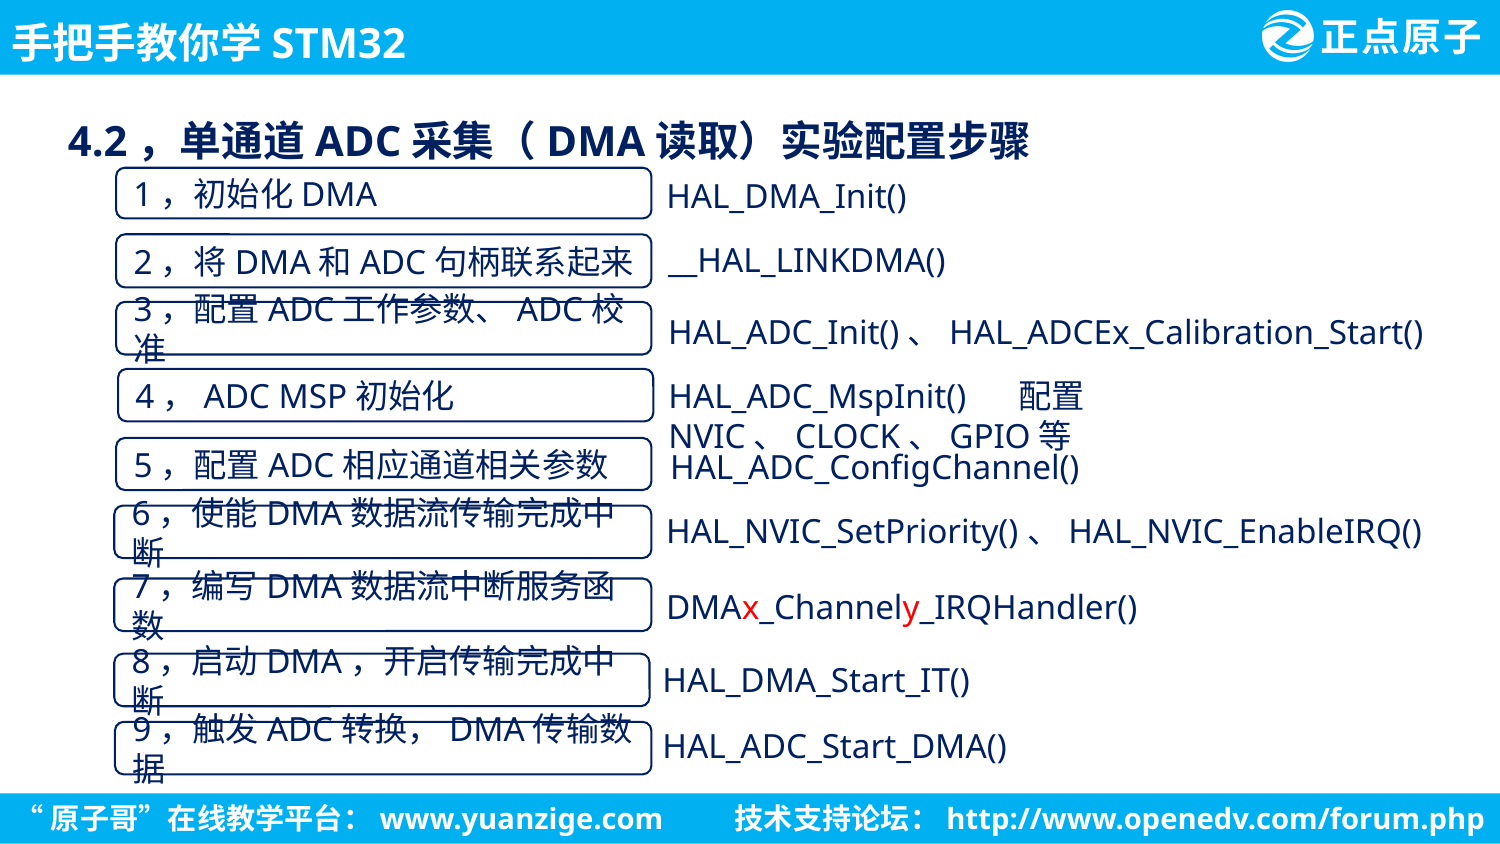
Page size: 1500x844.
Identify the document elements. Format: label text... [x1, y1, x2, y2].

text_box 2，将DMA和ADC句柄联系起来 [115, 233, 653, 289]
text_box HAL_ADC_Start_DMA() [647, 717, 1451, 773]
text_box 4，ADC MSP初始化 [117, 367, 653, 423]
text_box 5，配置ADC相应通道相关参数 [115, 436, 653, 492]
text_box 4.2，单通道ADC采集（DMA读取）实验配置步骤 [60, 85, 1175, 169]
text_box 技术支持论坛：http://www.openedv.com/forum.php [544, 793, 1500, 843]
text_box 1，初始化DMA [115, 166, 651, 220]
text_box 3，配置ADC工作参数、ADC校准 [115, 300, 653, 356]
text_box 7，编写DMA数据流中断服务函数 [113, 577, 651, 633]
picture [1263, 27, 1307, 61]
picture [1267, 11, 1313, 45]
picture [1367, 18, 1396, 42]
text_box HAL_ADC_Init()、HAL_ADCEx_Calibration_Start() [653, 304, 1453, 359]
picture [1404, 20, 1438, 54]
text_box DMAx_Channely_IRQHandler() [651, 579, 1480, 634]
picture [1431, 44, 1438, 52]
text_box __HAL_LINKDMA() [653, 231, 1169, 287]
text_box 9，触发ADC转换，DMA传输数据 [113, 720, 649, 776]
text_box “原子哥”在线教学平台：www.yuanzige.com [0, 793, 544, 843]
text_box HAL_NVIC_SetPriority()、HAL_NVIC_EnableIRQ() [651, 502, 1480, 558]
text_box HAL_ADC_MspInit() 配置NVIC、CLOCK、GPIO等 [653, 367, 1455, 463]
text_box HAL_DMA_Init() [651, 167, 1451, 223]
text_box [0, 0, 1500, 76]
picture [1322, 21, 1357, 52]
text_box HAL_DMA_Start_IT() [647, 652, 1451, 707]
text_box 8，启动DMA，开启传输完成中断 [113, 652, 647, 708]
text_box 6，使能DMA数据流传输完成中断 [113, 504, 651, 560]
text_box 手把手教你学STM32 [0, 0, 967, 75]
picture [1364, 45, 1370, 53]
text_box HAL_ADC_ConfigChannel() [655, 439, 1175, 494]
picture [1391, 45, 1397, 53]
picture [1412, 44, 1418, 52]
picture [1445, 21, 1479, 54]
